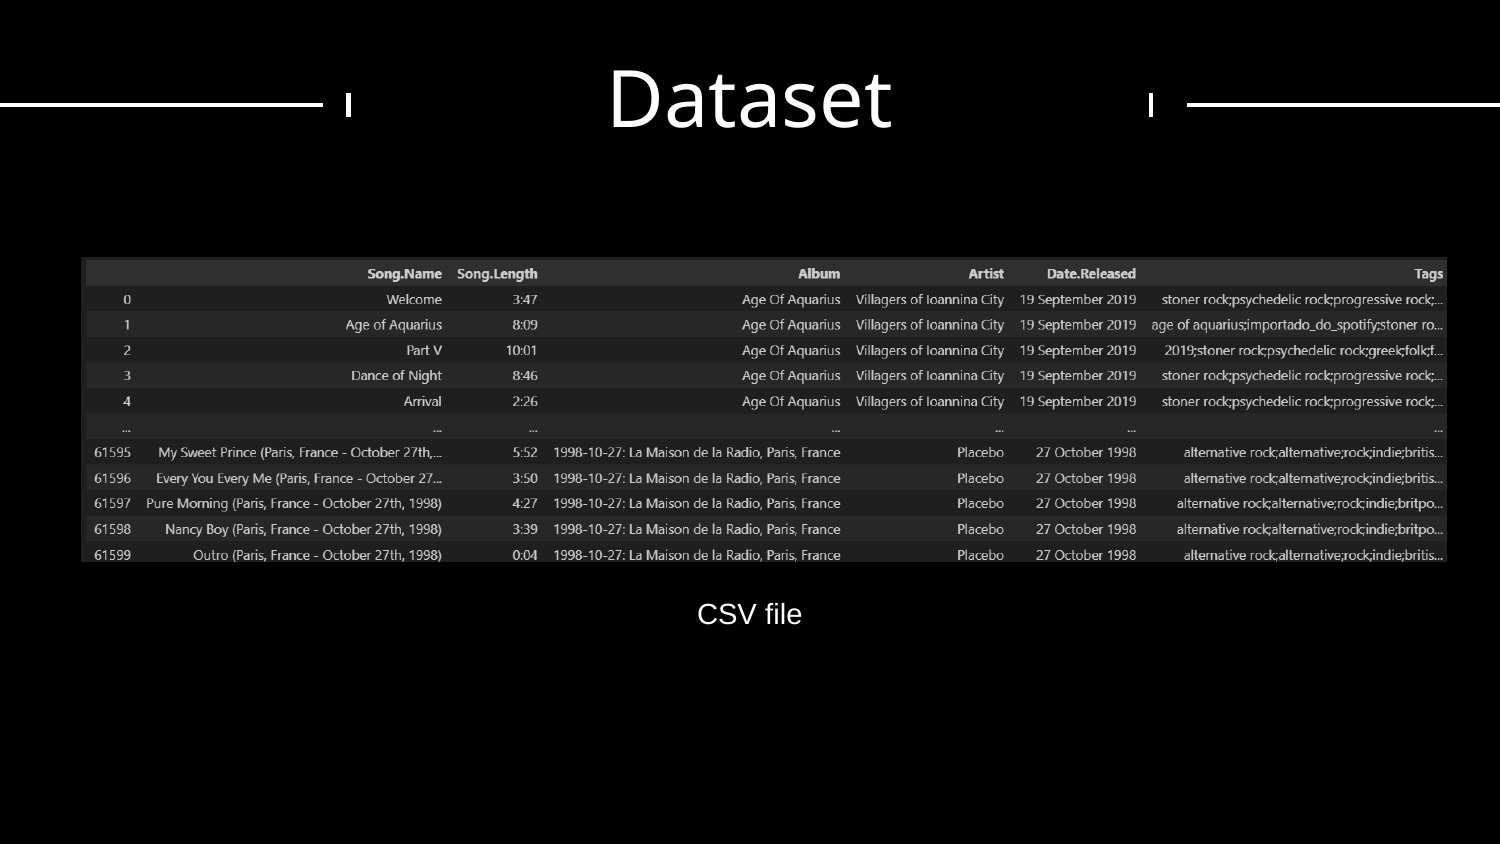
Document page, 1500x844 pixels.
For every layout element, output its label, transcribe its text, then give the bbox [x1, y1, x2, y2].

title Dataset [360, 48, 1140, 145]
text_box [336, 93, 361, 117]
picture [80, 257, 1447, 562]
text_box CSV file [549, 571, 951, 699]
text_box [1139, 93, 1163, 117]
